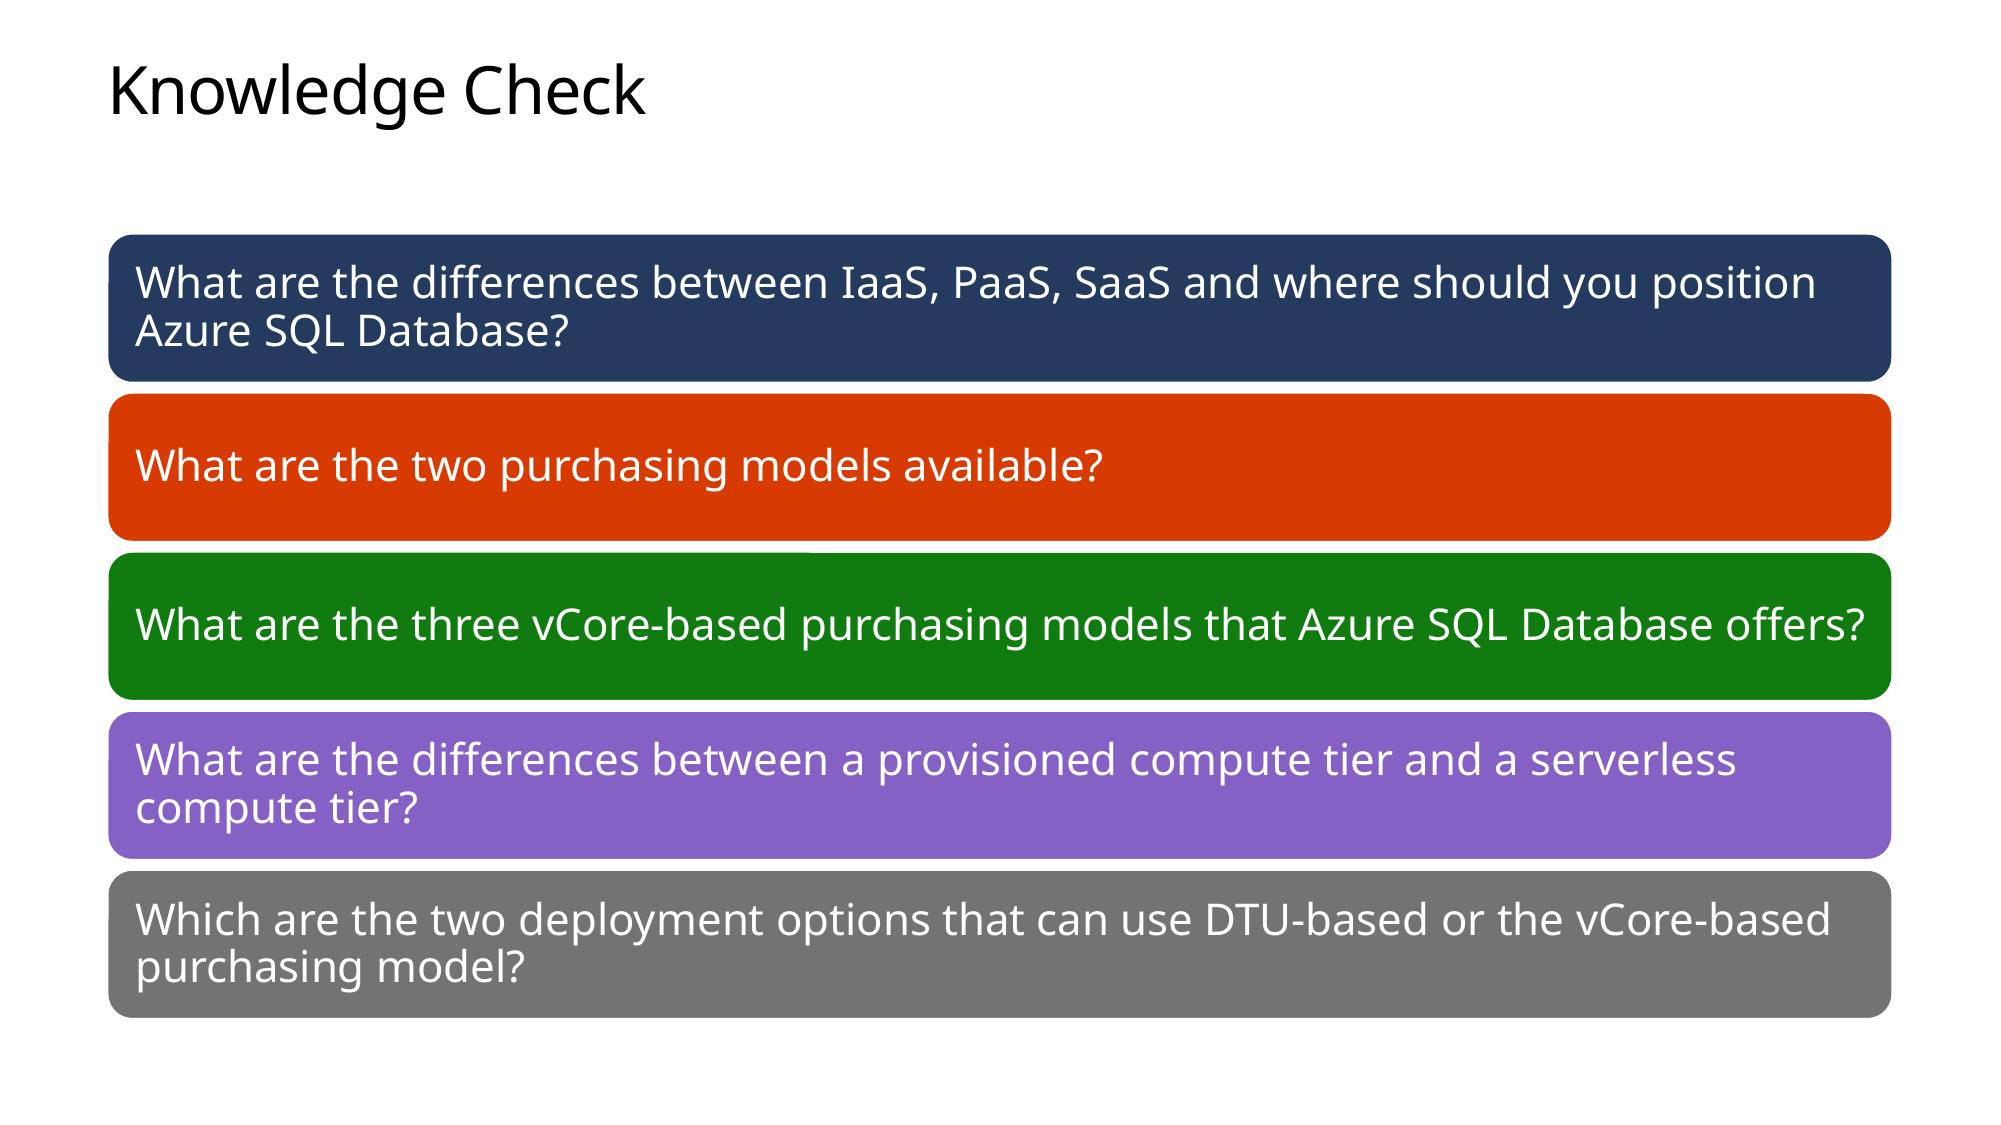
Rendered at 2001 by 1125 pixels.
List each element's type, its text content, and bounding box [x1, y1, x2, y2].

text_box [107, 230, 1893, 1022]
title Knowledge Check [107, 52, 1893, 129]
